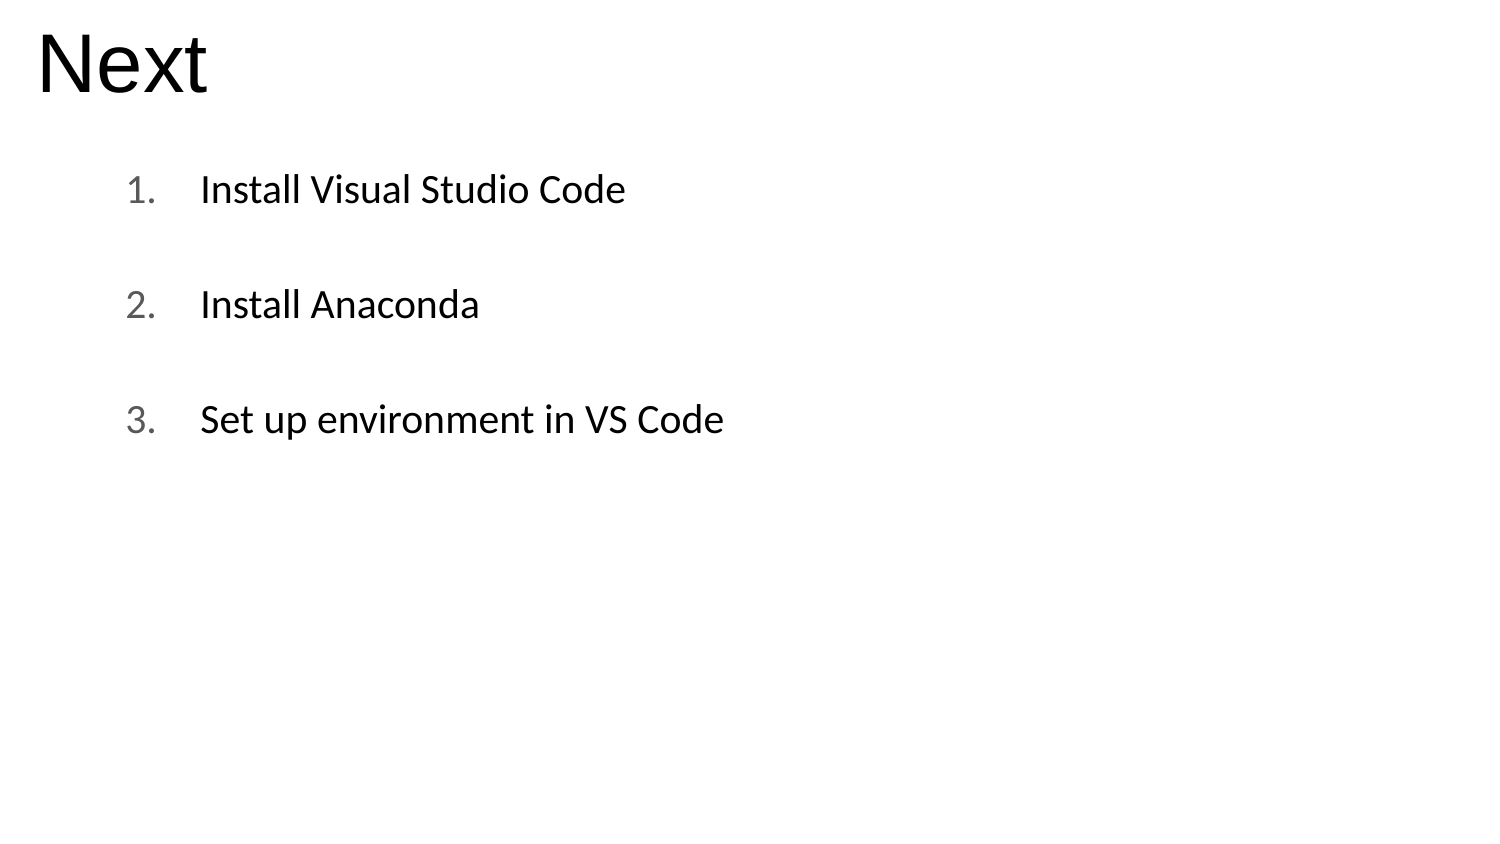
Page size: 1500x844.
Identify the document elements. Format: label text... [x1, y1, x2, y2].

list Install Visual Studio Code Install Anaconda Set up environment in VS Code [87, 154, 1396, 445]
text_box Next [36, 8, 516, 109]
